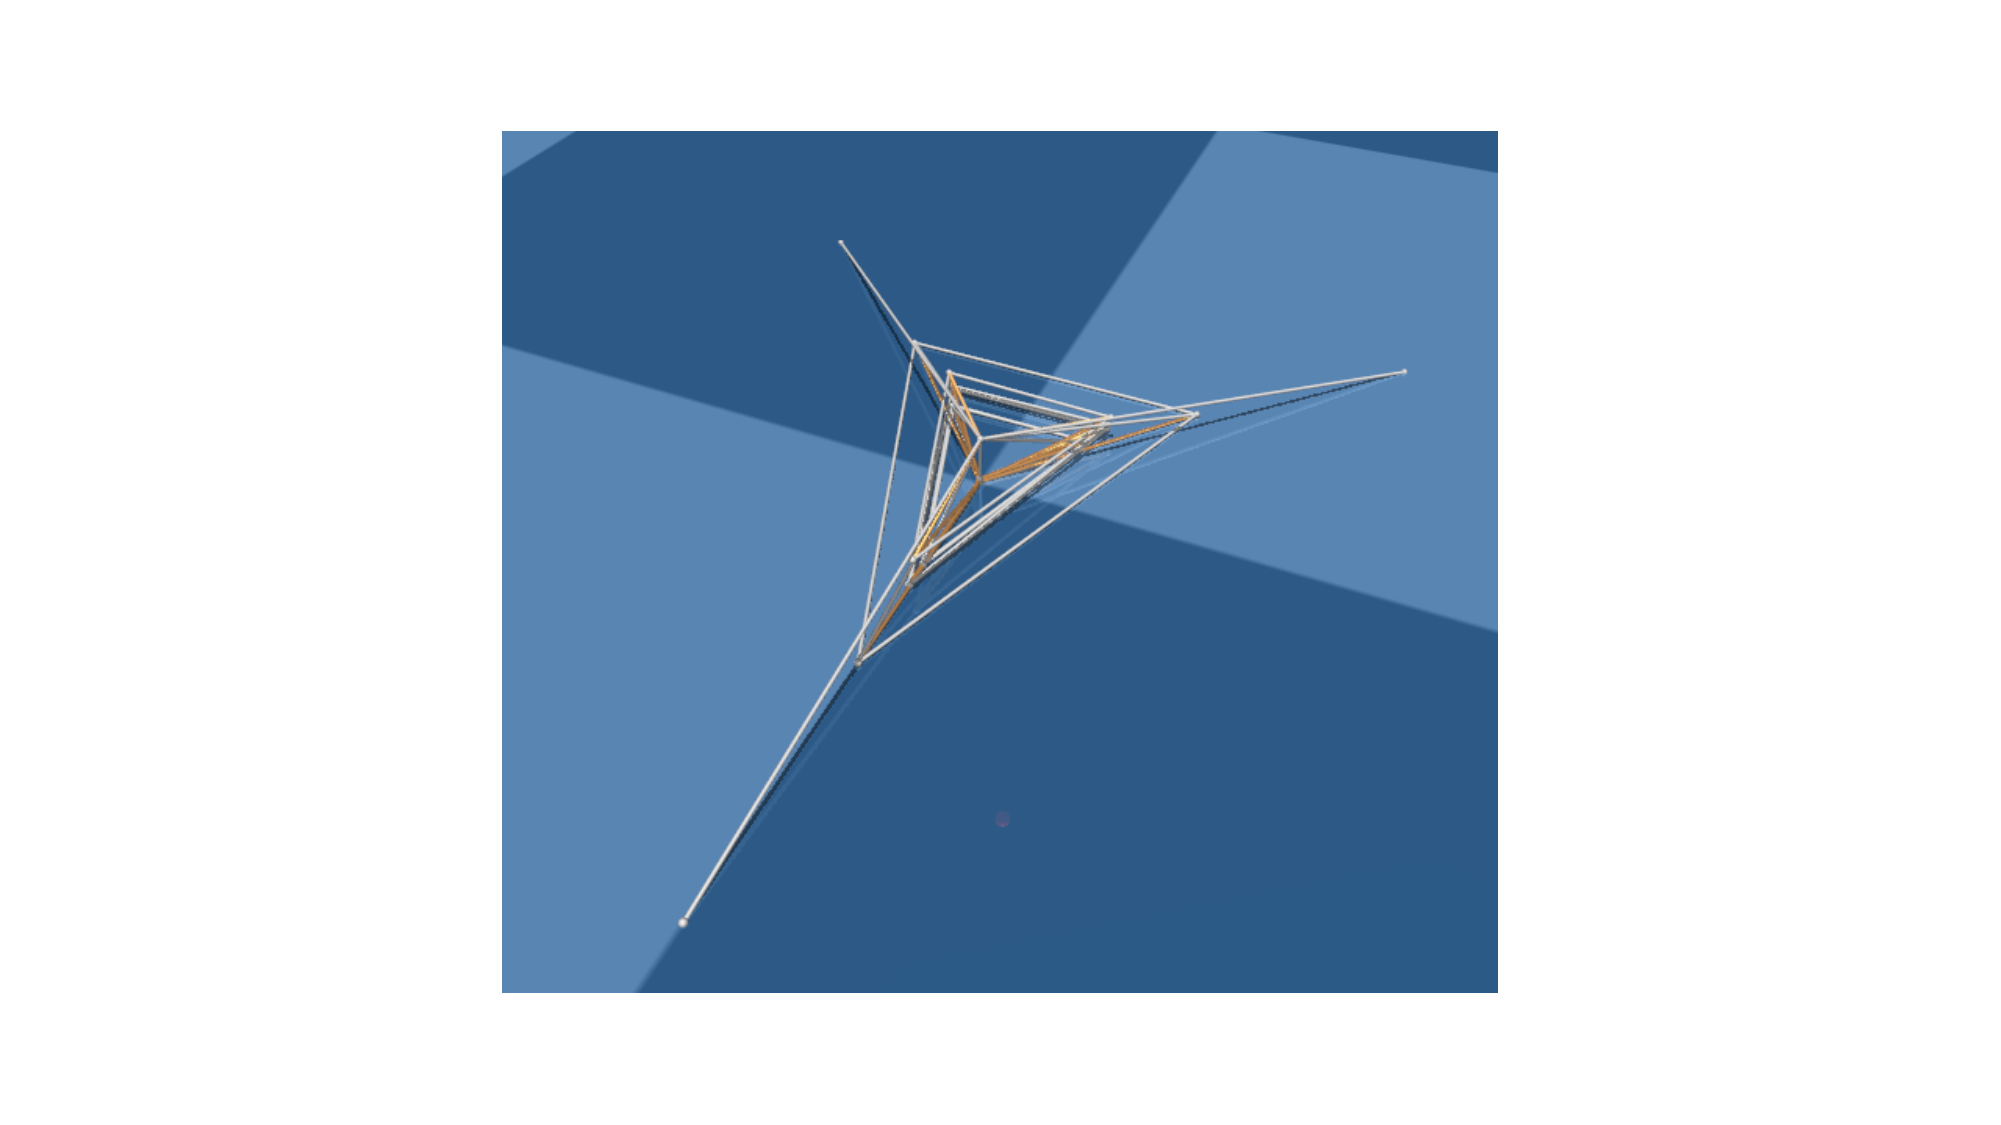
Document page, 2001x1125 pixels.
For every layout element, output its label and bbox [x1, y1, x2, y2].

picture [502, 131, 1498, 993]
